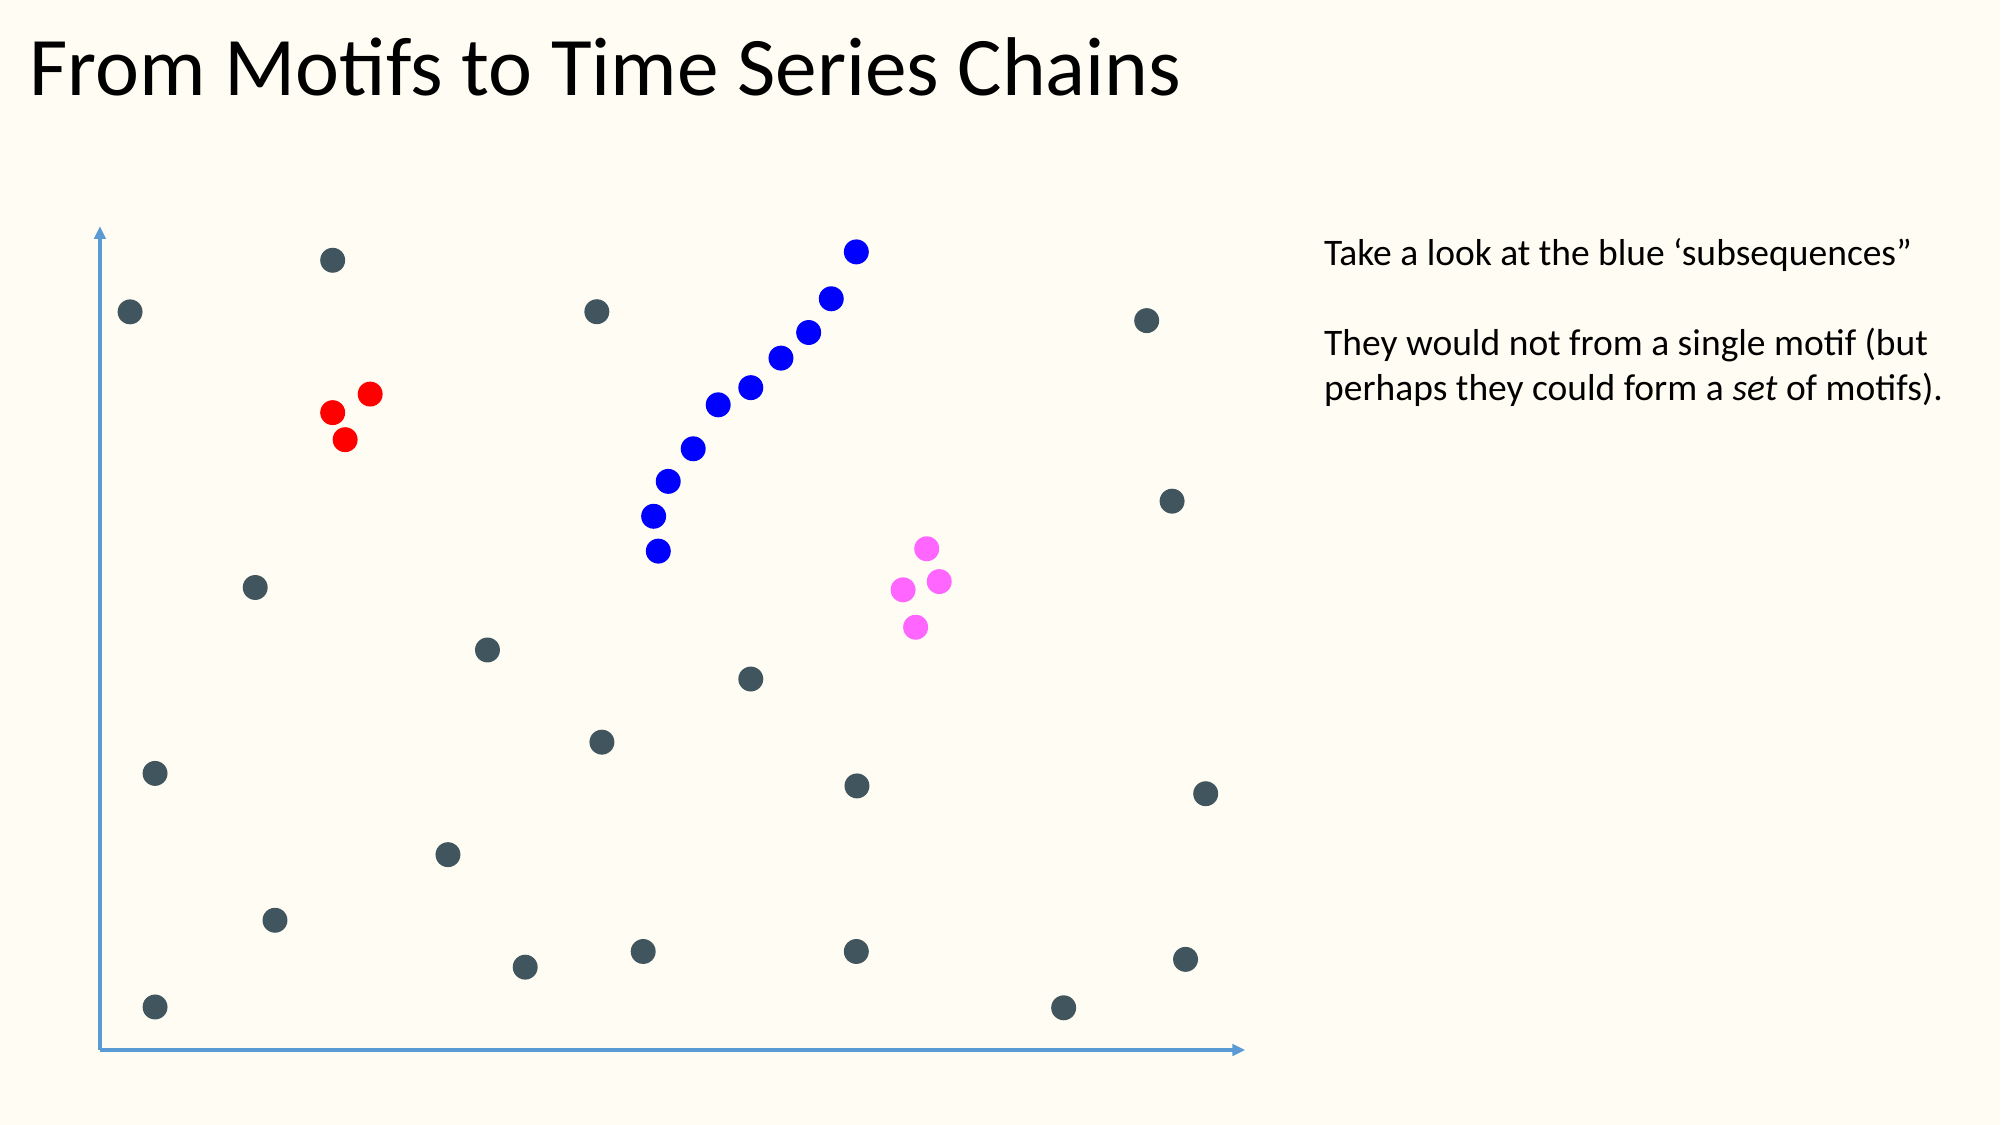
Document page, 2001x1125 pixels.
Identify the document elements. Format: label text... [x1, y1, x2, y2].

text_box [913, 535, 941, 563]
text_box [629, 937, 657, 965]
text_box From Motifs to Time Series Chains [29, 23, 1613, 99]
text_box [583, 298, 611, 326]
text_box [737, 665, 765, 693]
text_box [1133, 307, 1161, 335]
text_box [116, 298, 144, 326]
text_box [737, 374, 765, 402]
text_box [767, 344, 795, 372]
text_box [319, 246, 347, 274]
text_box [511, 953, 539, 981]
text_box [241, 573, 269, 602]
text_box [1158, 487, 1186, 515]
text_box [141, 759, 169, 787]
text_box [842, 937, 870, 965]
text_box [644, 537, 672, 565]
text_box [842, 238, 870, 266]
text_box [331, 426, 359, 454]
text_box [356, 380, 384, 408]
text_box [795, 318, 823, 347]
text_box [588, 728, 616, 756]
text_box [889, 576, 917, 604]
text_box [473, 636, 502, 664]
text_box [902, 613, 930, 641]
text_box [843, 772, 871, 800]
text_box [925, 568, 953, 596]
text_box [261, 906, 289, 934]
text_box [704, 391, 732, 419]
text_box [817, 285, 845, 313]
text_box [654, 467, 682, 495]
text_box [679, 435, 707, 463]
text_box [1050, 994, 1078, 1022]
text_box [1172, 945, 1200, 973]
text_box [1192, 780, 1220, 808]
text_box [319, 399, 347, 427]
text_box [640, 502, 668, 530]
text_box [434, 841, 462, 869]
text_box Take a look at the blue ‘subsequences” They would not from a single motif (but perhaps they could form a set of motifs). [1309, 220, 2000, 506]
text_box [141, 993, 169, 1021]
